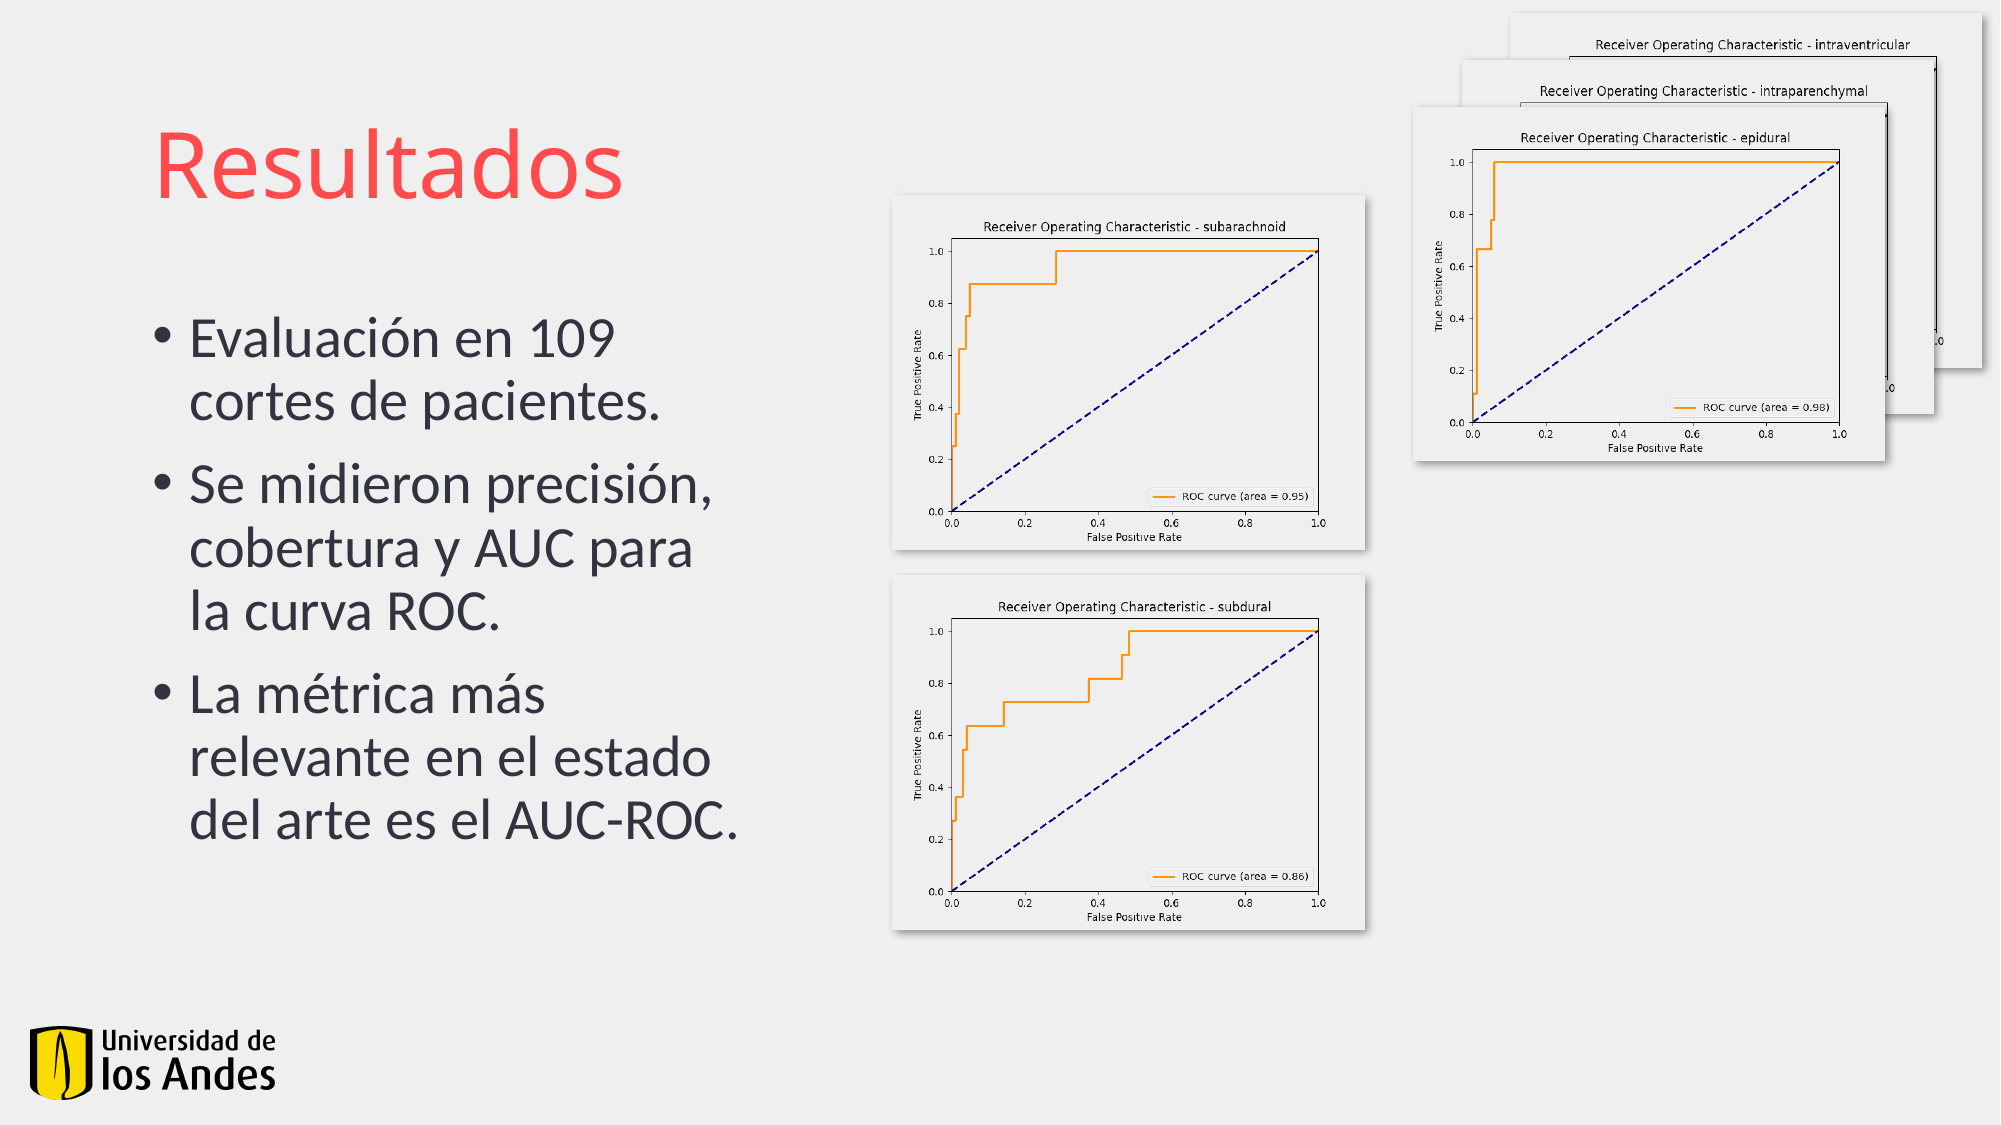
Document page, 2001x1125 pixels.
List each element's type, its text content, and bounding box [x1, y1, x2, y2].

list Evaluación en 109 cortes de pacientes. Se midieron precisión, cobertura y AUC para la curva ROC. La métrica más relevante en el estado del arte es el AUC-ROC. [137, 299, 758, 930]
title Resultados [137, 59, 1461, 278]
picture [1412, 13, 1983, 461]
picture [892, 195, 1365, 550]
picture [30, 1026, 275, 1100]
picture [892, 575, 1365, 930]
